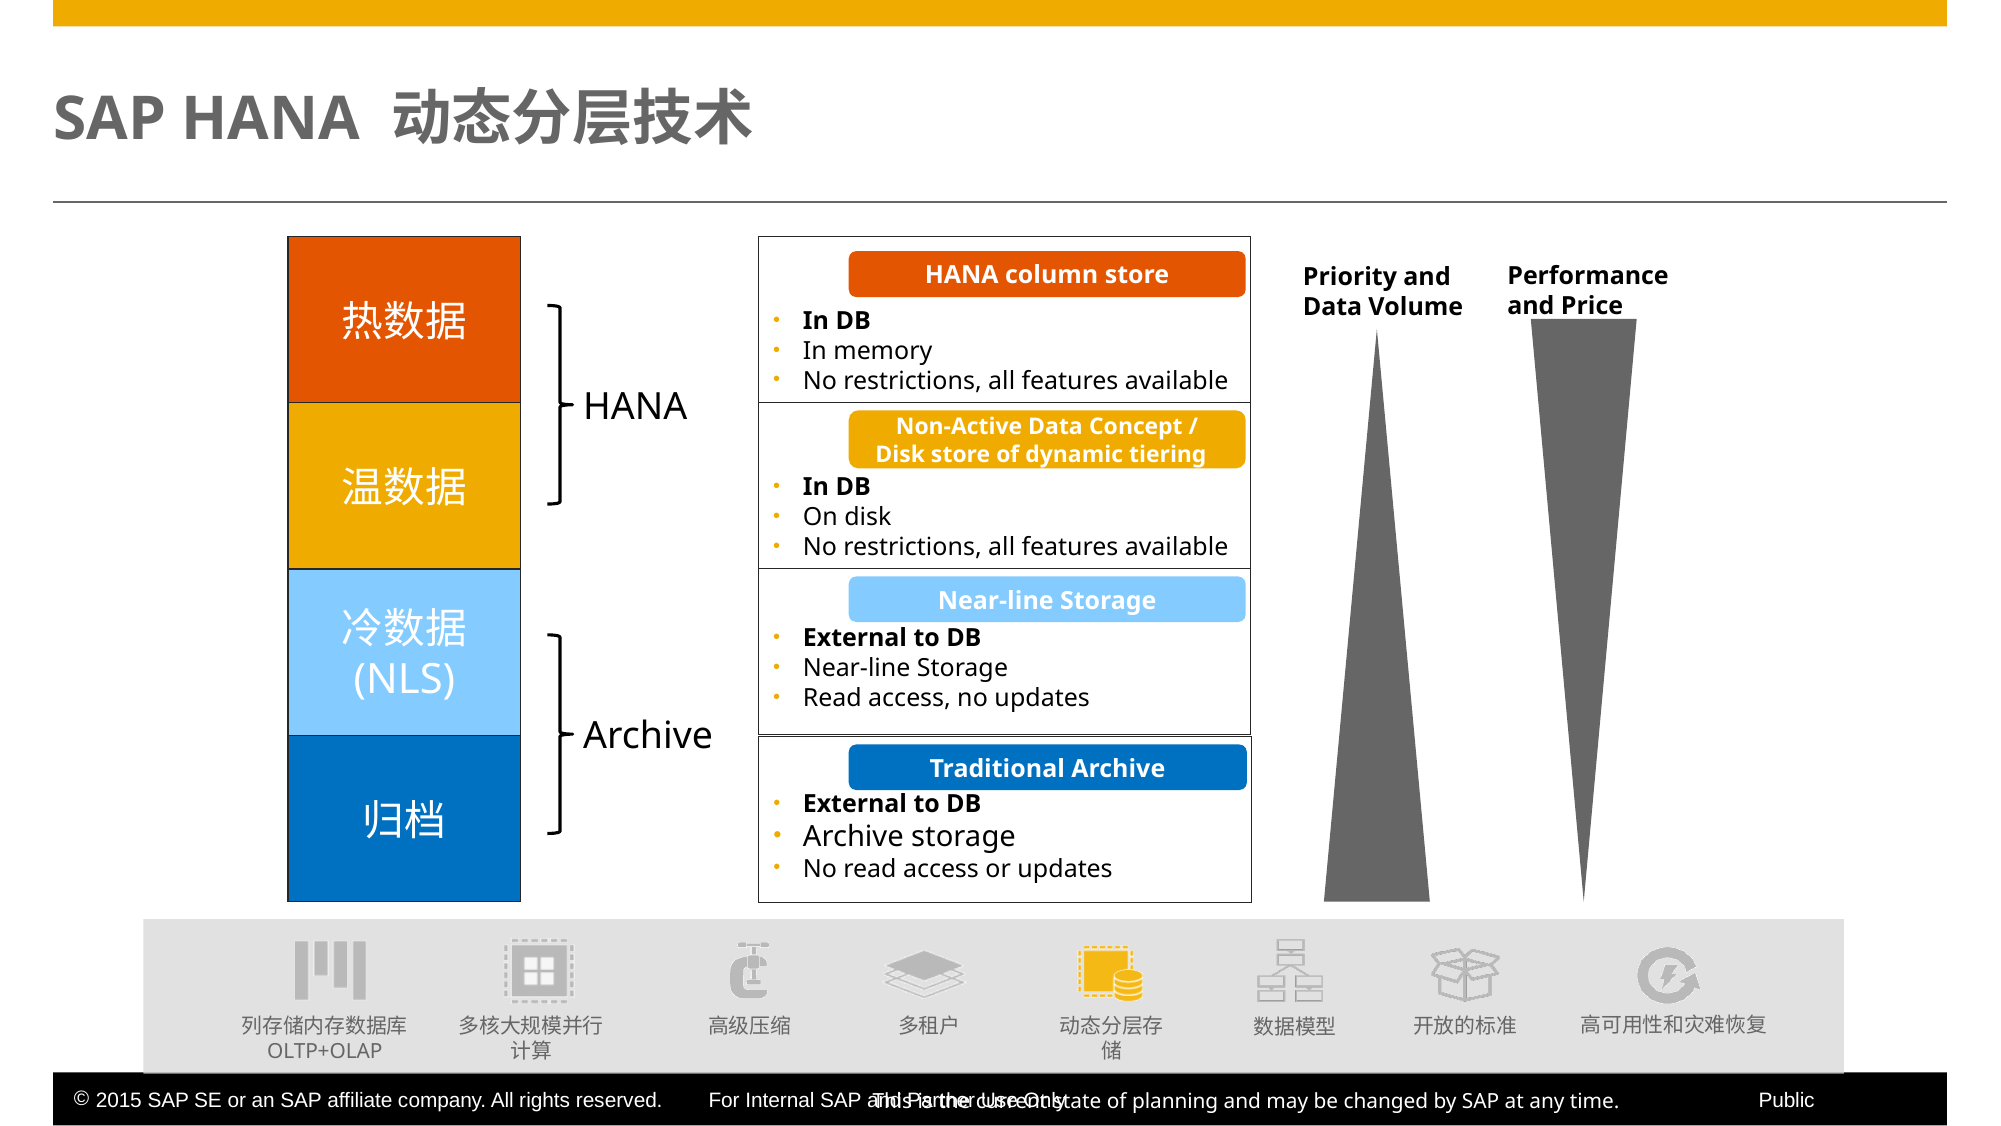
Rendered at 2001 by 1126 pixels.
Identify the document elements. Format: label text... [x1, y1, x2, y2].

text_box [1491, 251, 1686, 902]
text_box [1285, 252, 1482, 902]
title SAP HANA 动态分层技术 [53, 53, 1947, 178]
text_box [287, 236, 720, 902]
text_box This is the current state of planning and may be changed by SAP at any time. [804, 1086, 1644, 1115]
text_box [758, 235, 1252, 904]
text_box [142, 918, 1845, 1074]
